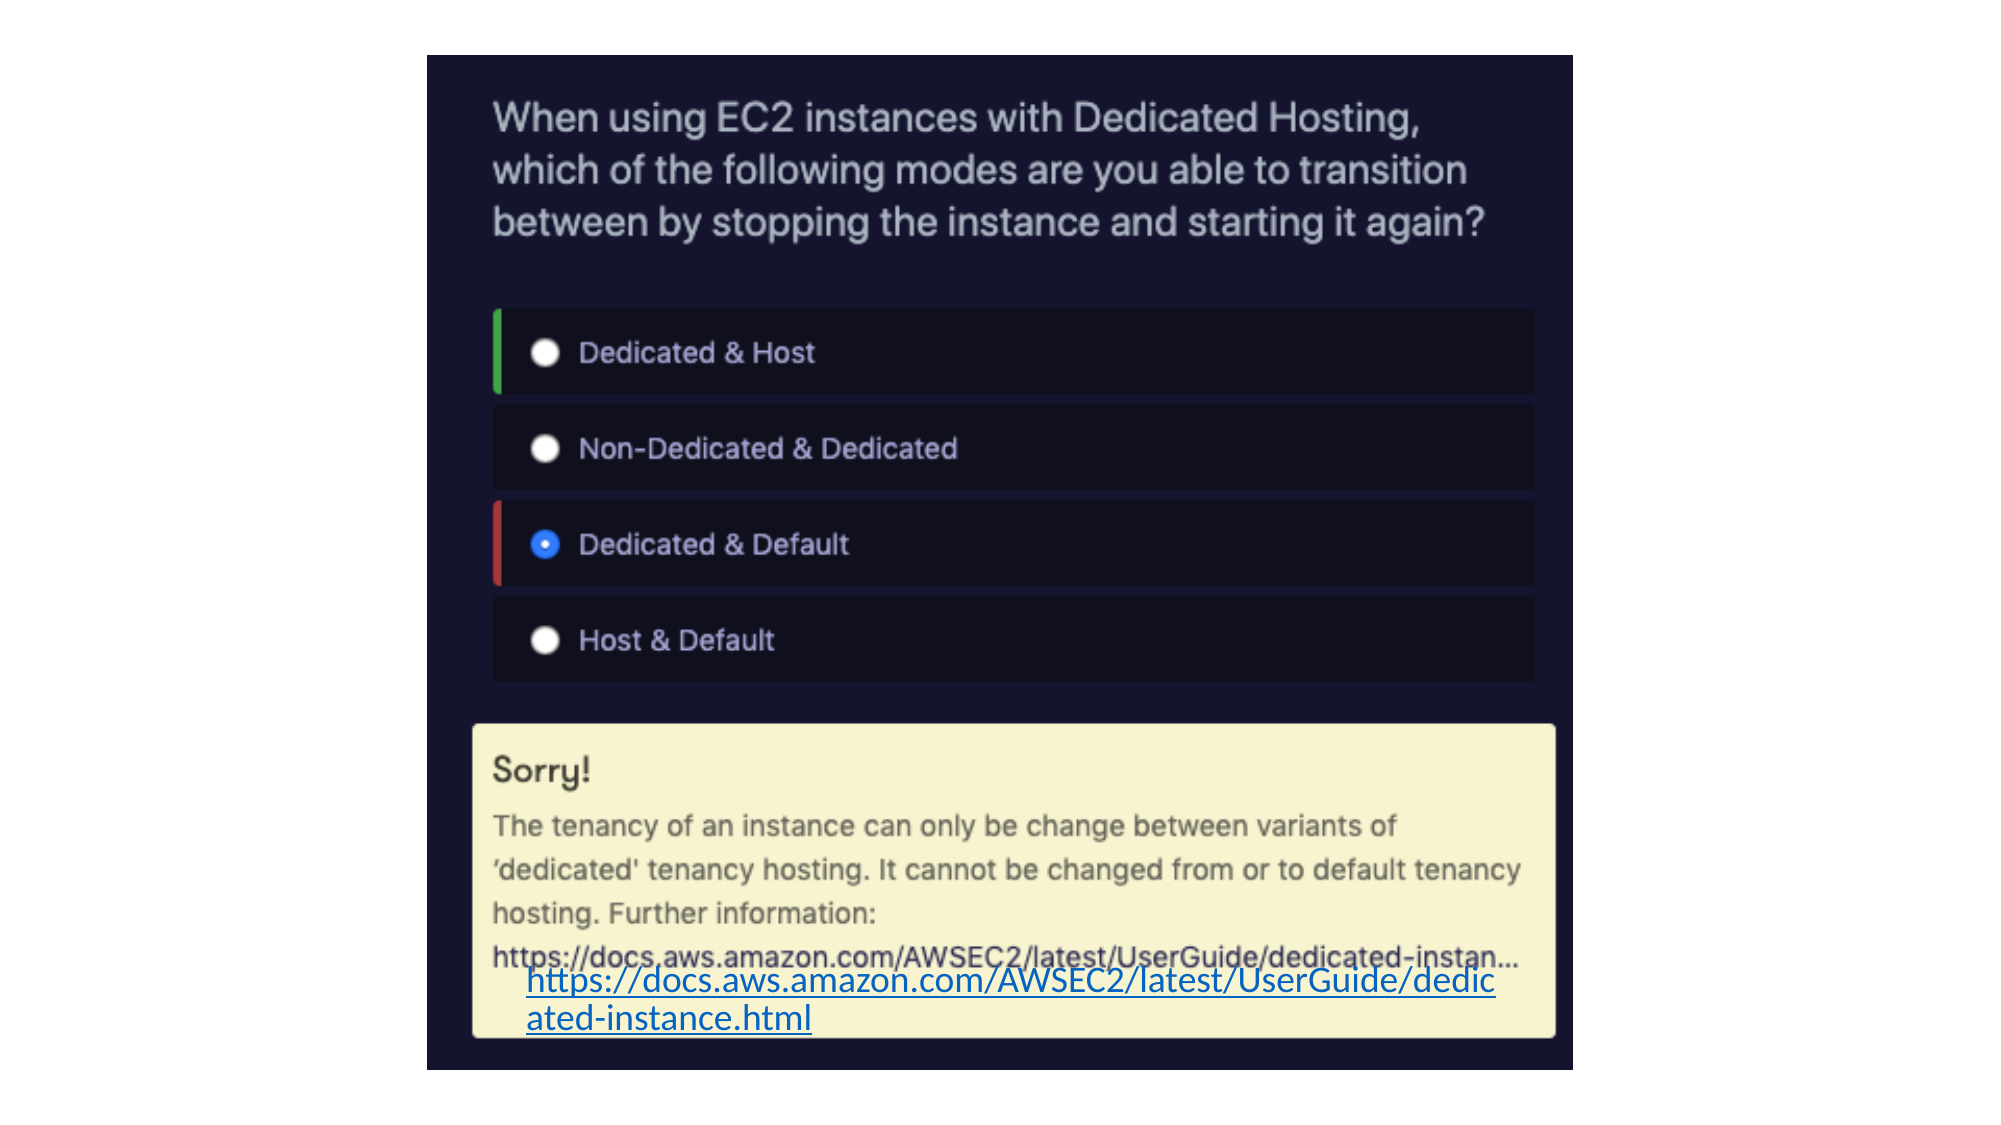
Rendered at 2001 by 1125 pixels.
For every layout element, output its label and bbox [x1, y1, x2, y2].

picture [427, 55, 1573, 1070]
